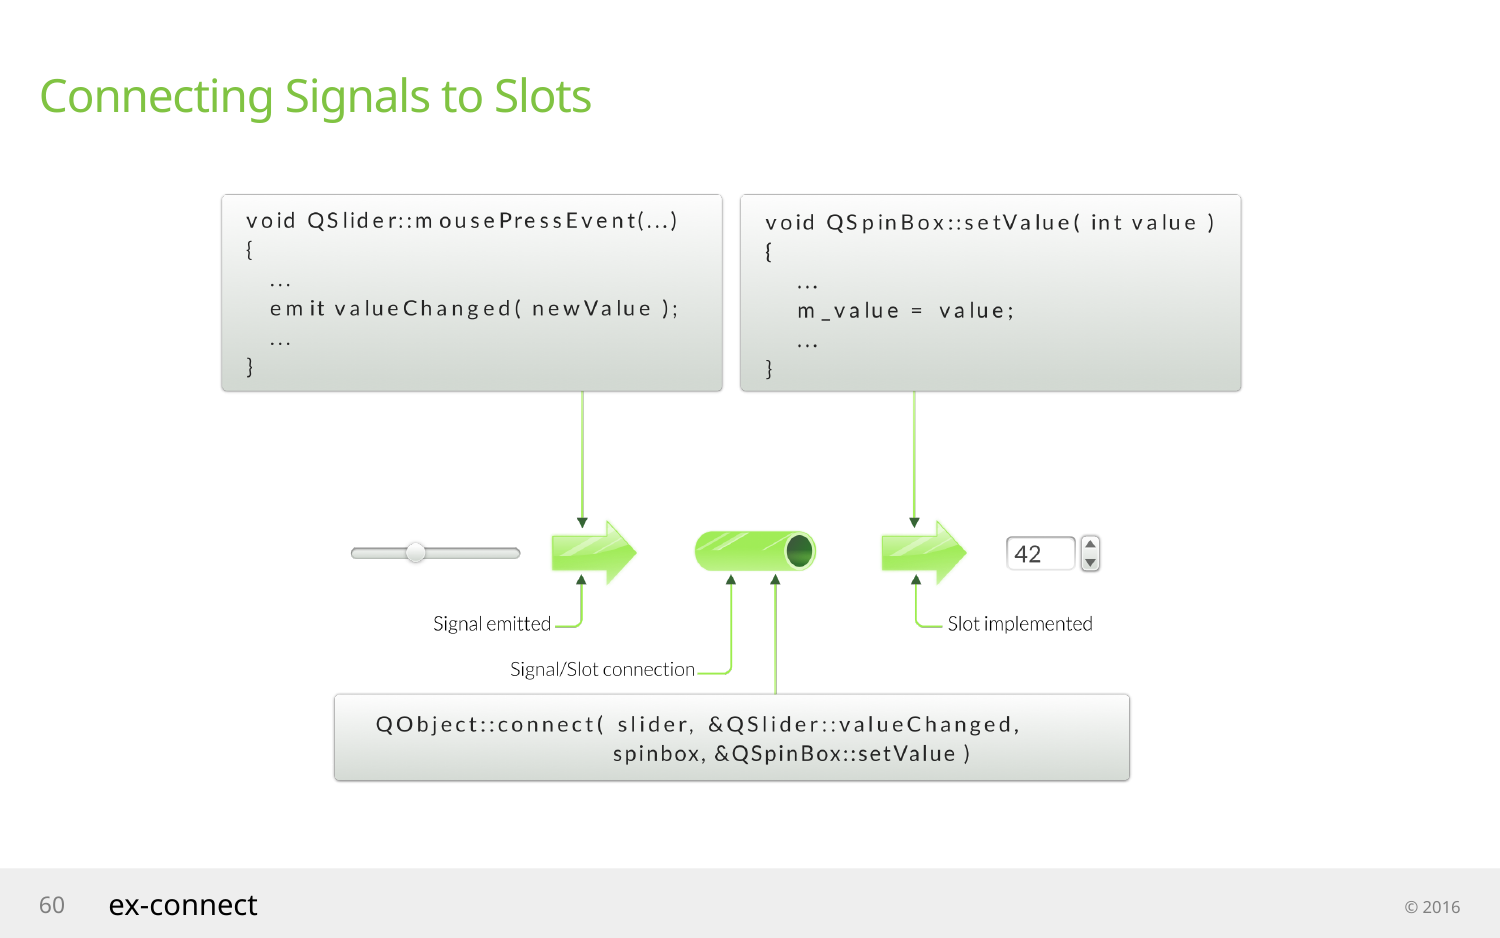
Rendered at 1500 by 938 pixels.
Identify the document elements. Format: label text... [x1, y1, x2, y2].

picture [205, 126, 1266, 876]
footer © 2016 [1188, 896, 1461, 917]
title Connecting Signals to Slots [39, 66, 1052, 195]
text_box ex-connect [93, 894, 795, 927]
slide_number 60 [39, 892, 410, 921]
